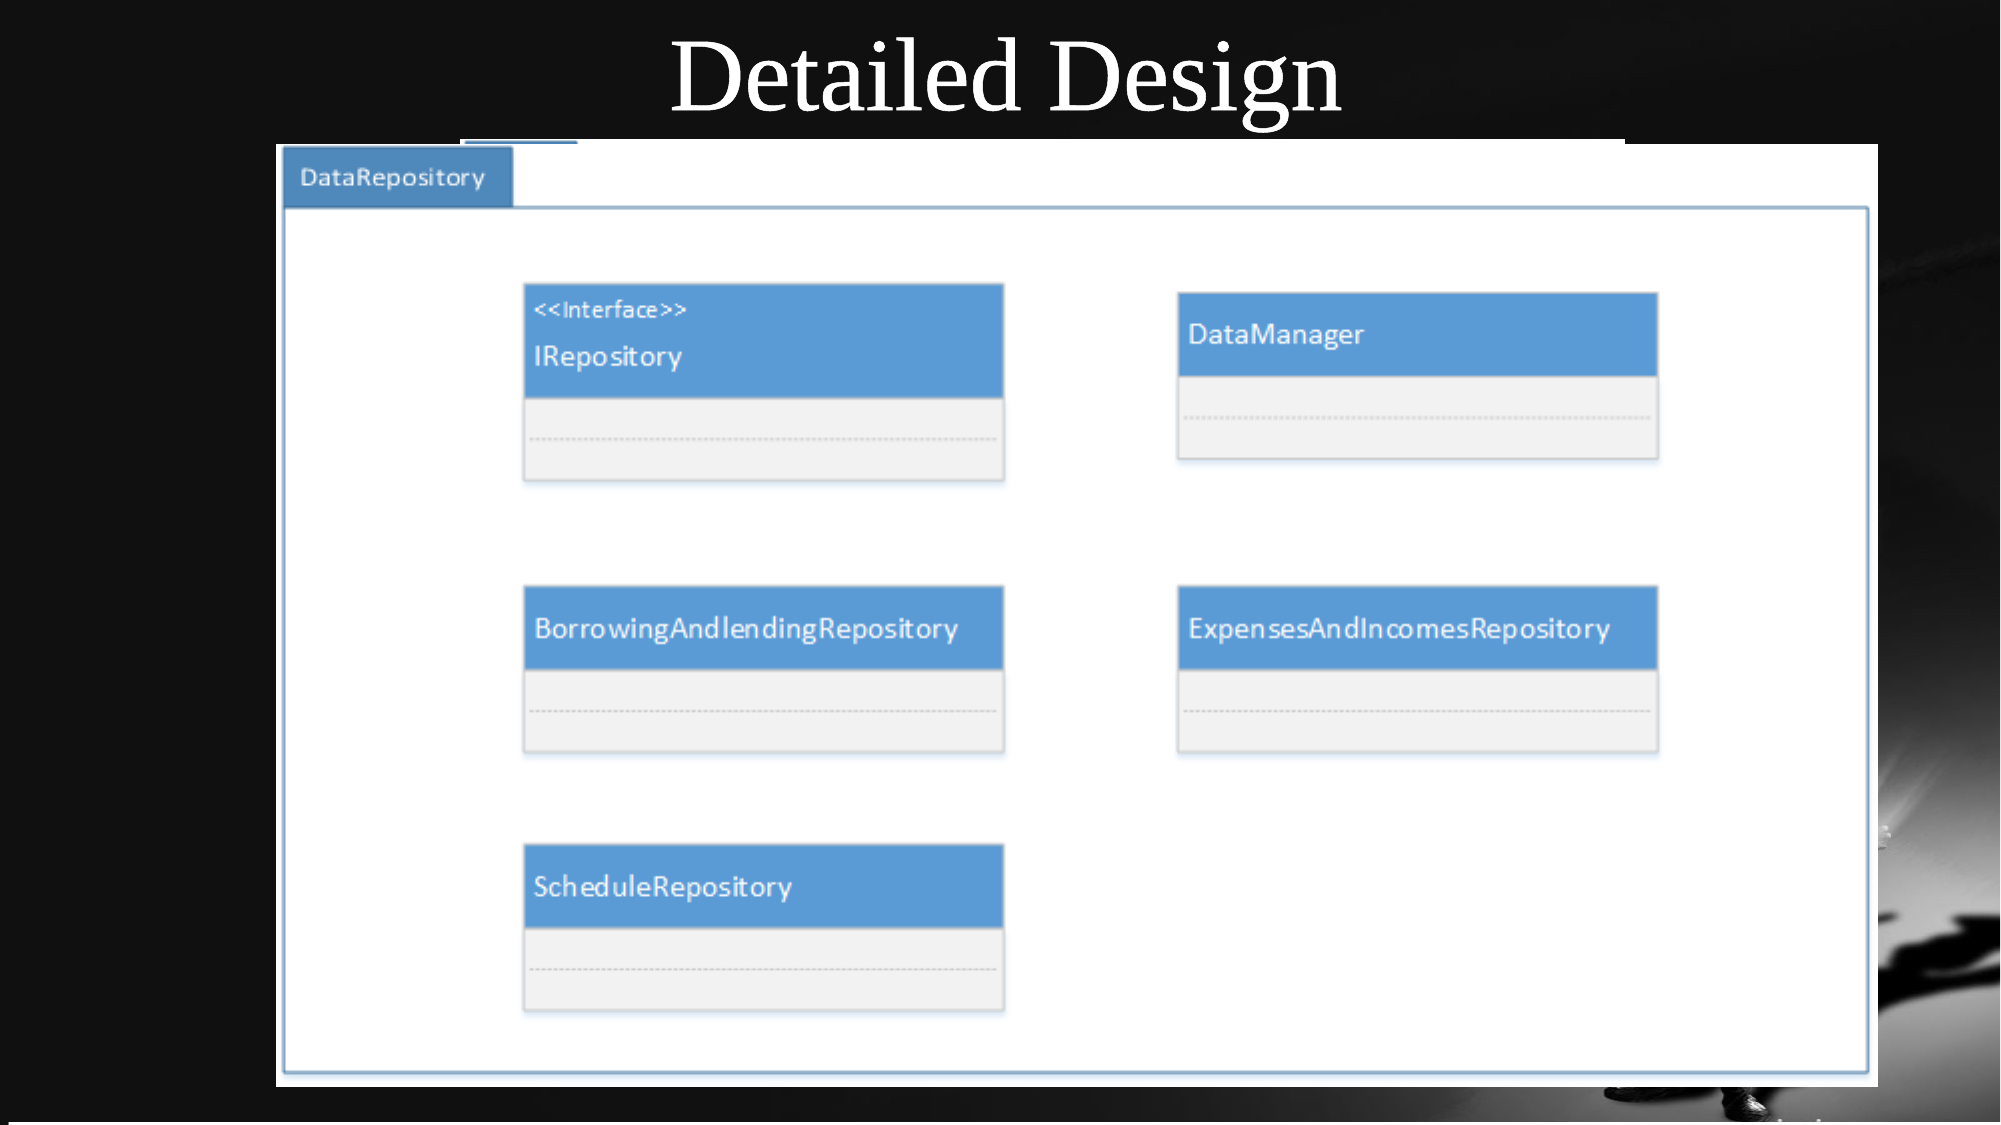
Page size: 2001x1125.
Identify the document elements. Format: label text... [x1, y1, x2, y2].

title Detailed Design [144, 0, 1870, 137]
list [460, 139, 1625, 144]
picture [0, 0, 2001, 1125]
slide_number 23 [1325, 1087, 1863, 1103]
